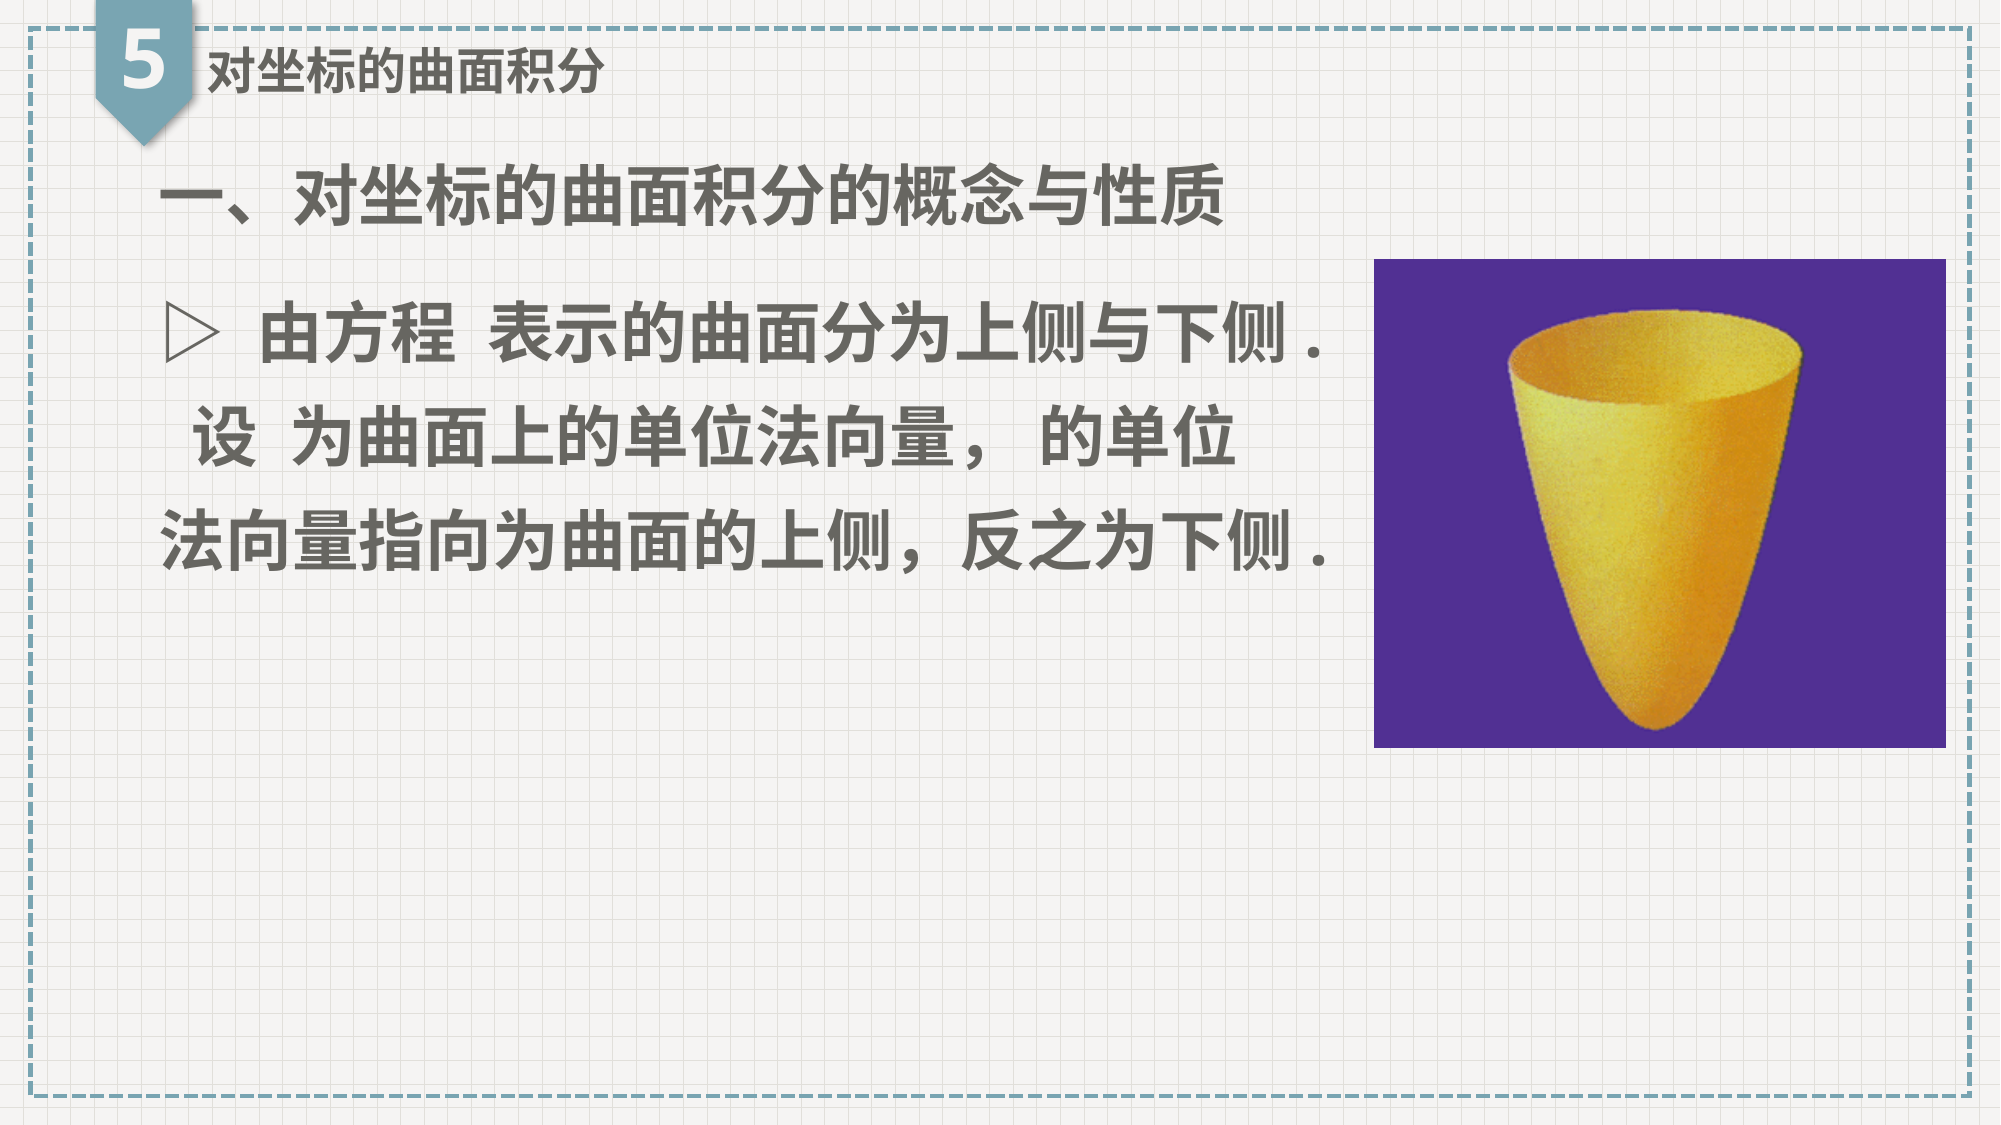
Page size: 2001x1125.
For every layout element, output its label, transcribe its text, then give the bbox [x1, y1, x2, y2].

list 对坐标的曲面积分 [192, 35, 883, 112]
list 5 [95, 0, 193, 123]
text_box 一、对坐标的曲面积分的概念与性质 [143, 122, 1704, 242]
picture [1374, 259, 1946, 748]
